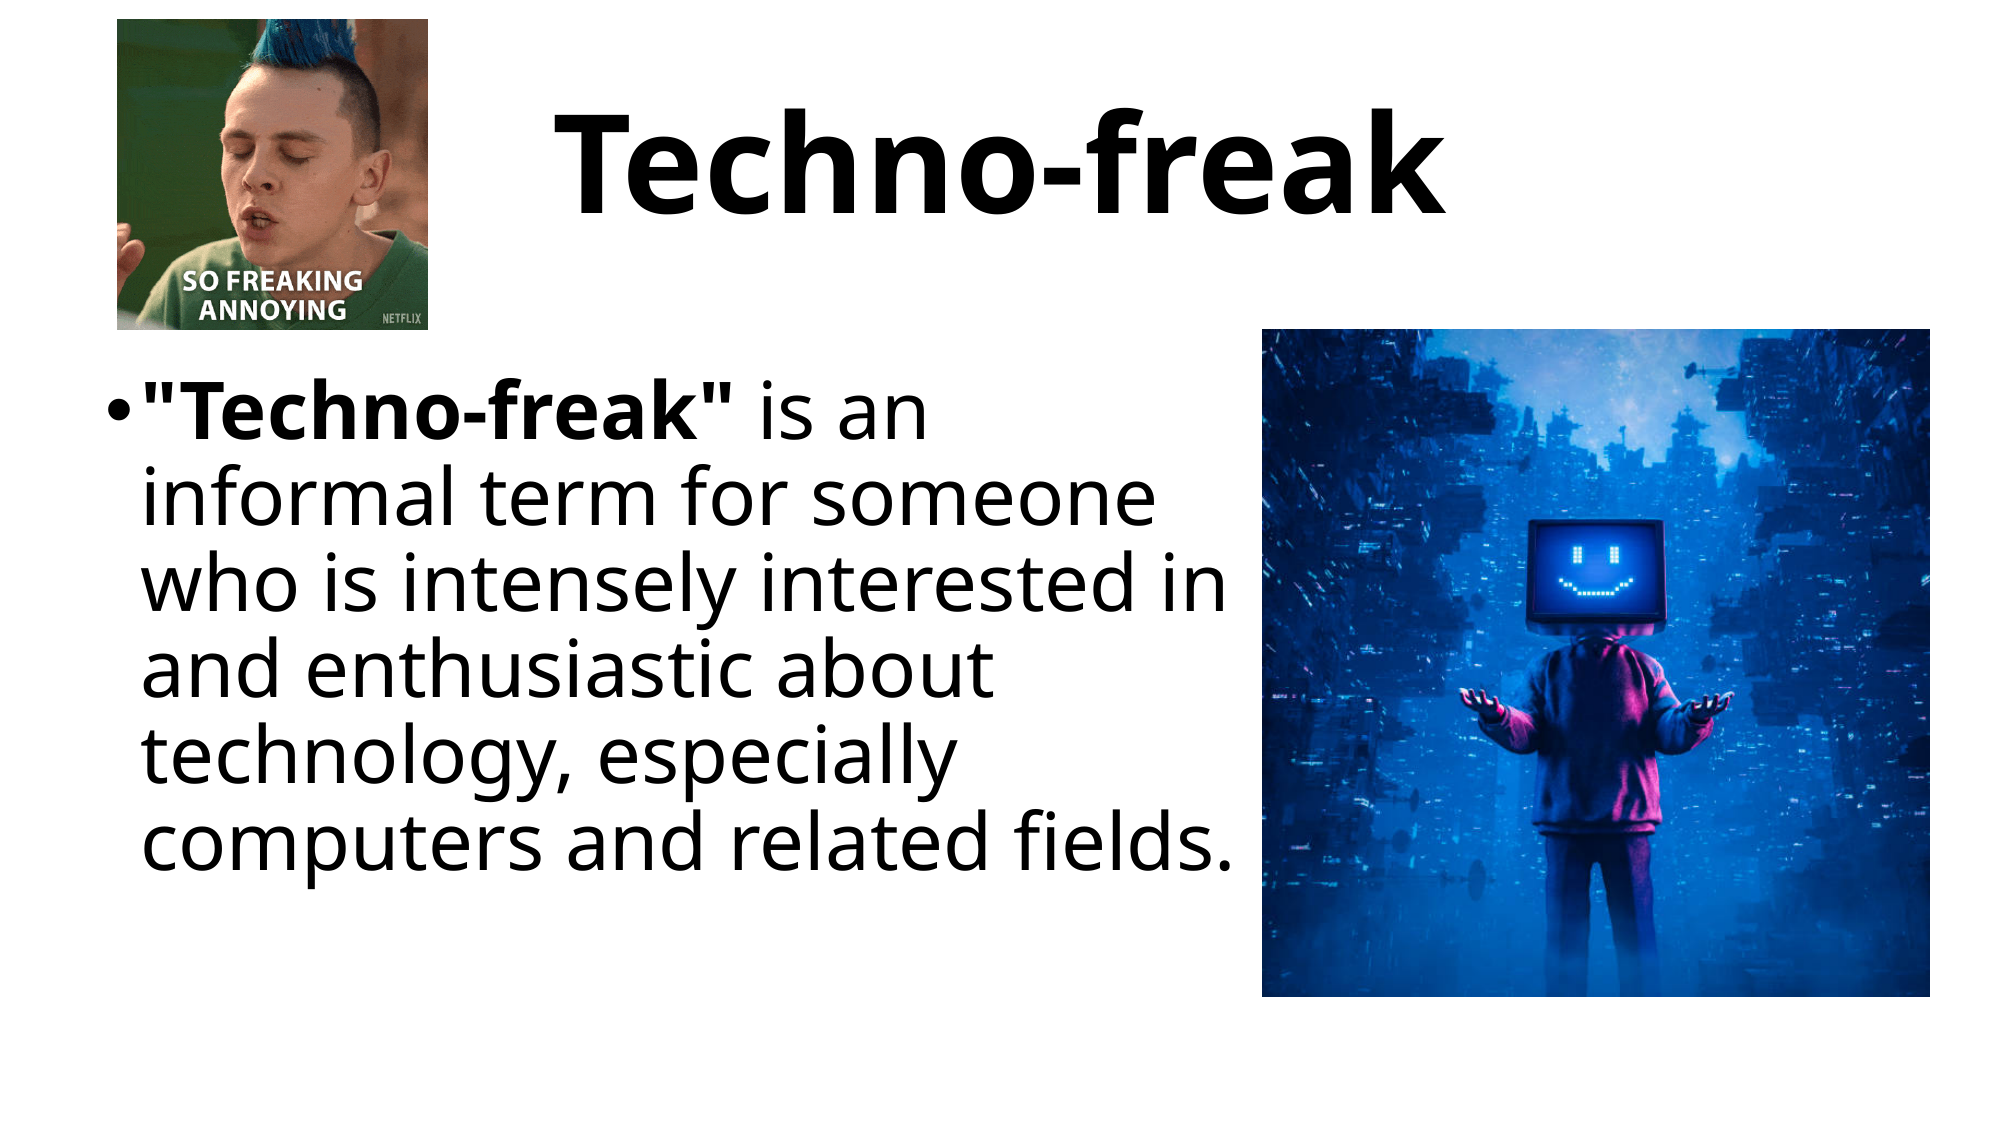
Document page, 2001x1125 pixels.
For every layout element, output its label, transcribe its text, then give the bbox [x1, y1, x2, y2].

list "Techno-freak" is an informal term for someone who is intensely interested in and enthusiastic about technology, especially computers and related fields. [90, 363, 1261, 964]
picture [1261, 328, 1931, 998]
title Techno-freak [428, 59, 1863, 278]
picture [117, 19, 428, 330]
